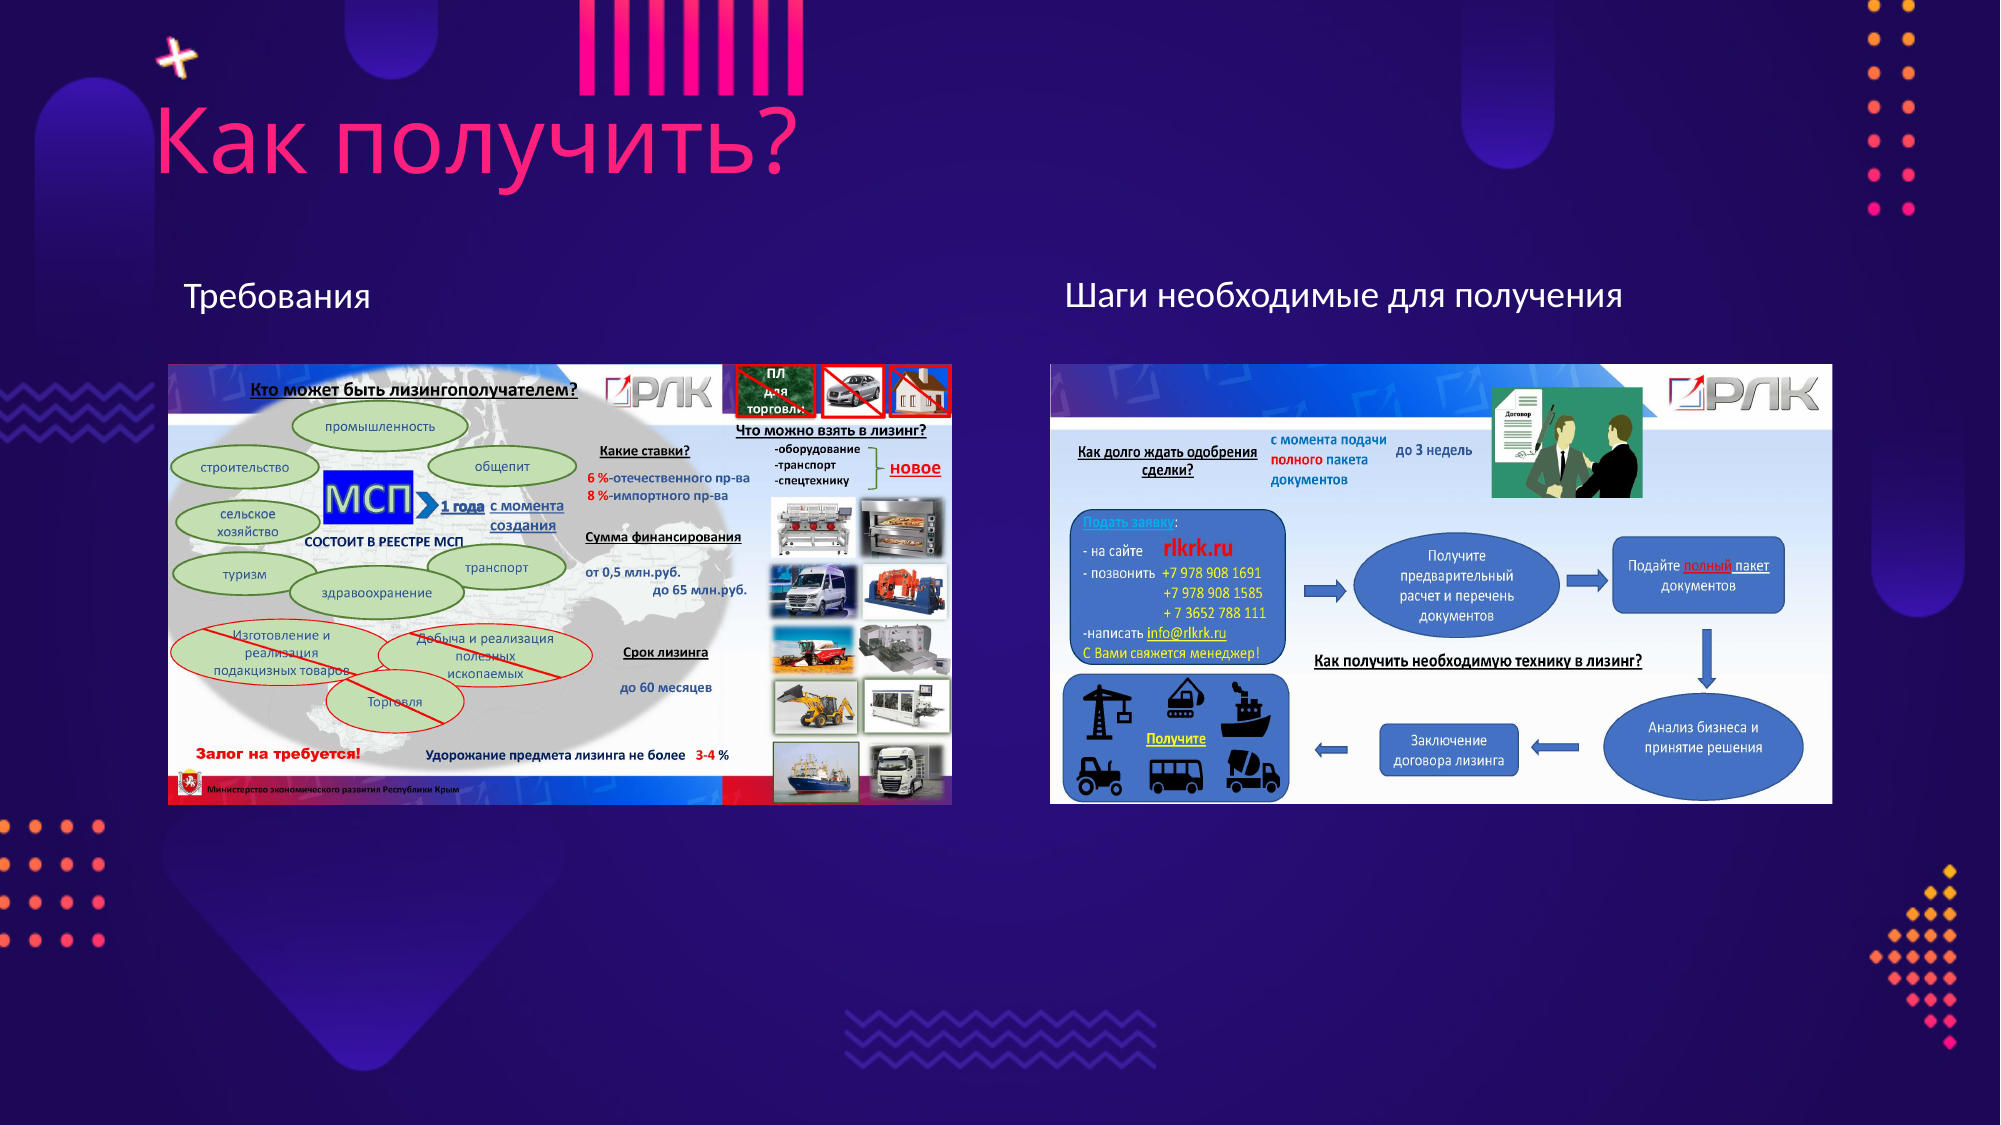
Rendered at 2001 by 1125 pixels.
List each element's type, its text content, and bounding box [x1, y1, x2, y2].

text_box Шаги необходимые для получения [1050, 262, 2000, 323]
title Как получить? [137, 65, 1863, 223]
picture [0, 0, 2000, 1125]
text_box Требования [168, 263, 1169, 324]
